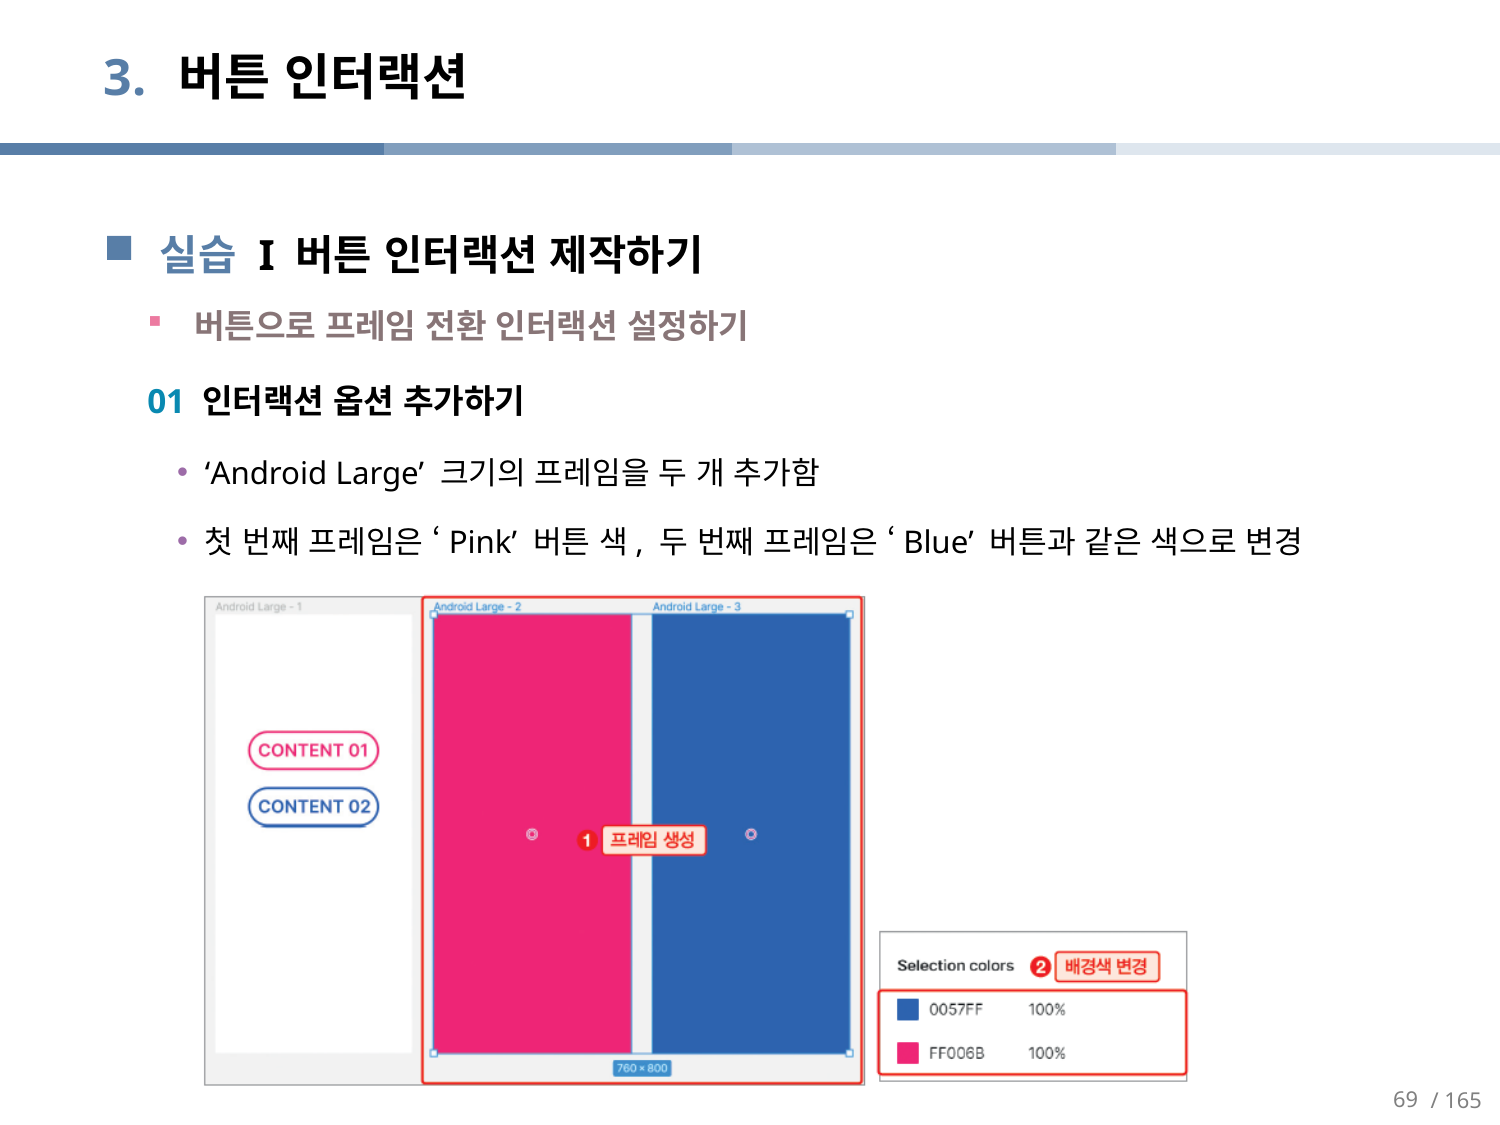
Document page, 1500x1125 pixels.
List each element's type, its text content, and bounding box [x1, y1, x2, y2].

list 실습 I 버튼 인터랙션 제작하기 버튼으로 프레임 전환 인터랙션 설정하기 01 인터랙션 옵션 추가하기 ‘Android Large’ 크기의 프레임을 두 개 추가함 첫 번째 프레임은 ‘Pink’ 버튼 색, 두 번째 프레임은 ‘Blue’ 버튼과 같은 색으로 변경 [88, 196, 1436, 1083]
picture [194, 585, 1200, 1097]
title 버튼 인터랙션 [88, 30, 1211, 121]
